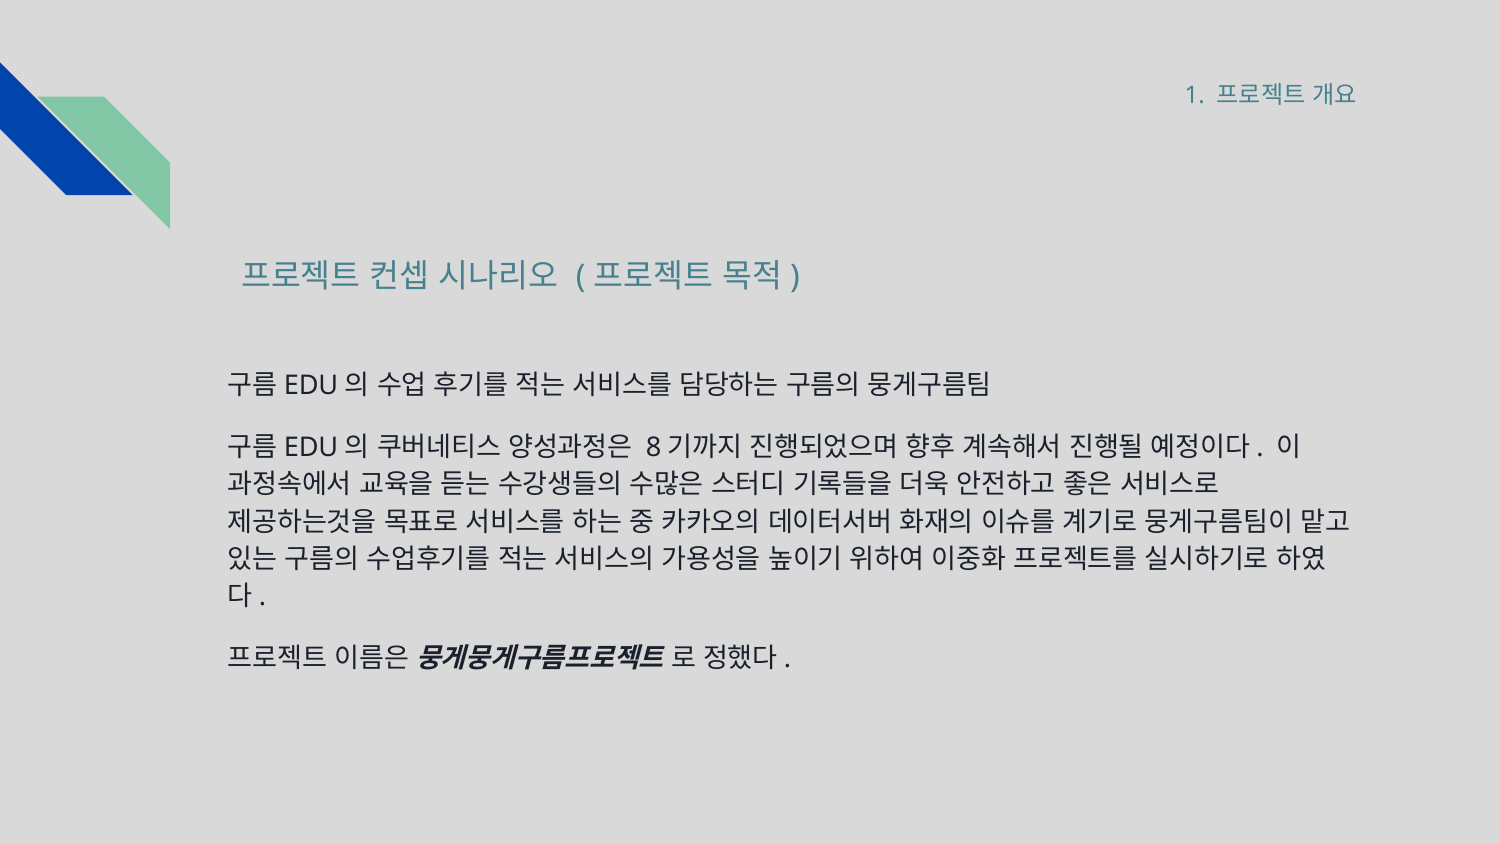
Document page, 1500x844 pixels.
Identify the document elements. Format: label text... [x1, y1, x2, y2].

list 구름EDU의 수업 후기를 적는 서비스를 담당하는 구름의 뭉게구름팀 구름EDU의 쿠버네티스 양성과정은 8기까지 진행되었으며 향후 계속해서 진행될 예정이다. 이 과정속에서 교육을 듣는 수강생들의 수많은 스터디 기록들을 더욱 안전하고 좋은 서비스로 제공하는것을 목표로 서비스를 하는 중 카카오의 데이터서버 화재의 이슈를 계기로 뭉게구름팀이 맡고 있는 구름의 수업후기를 적는 서비스의 가용성을 높이기 위하여 이중화 프로젝트를 실시하기로 하였다. 프로젝트 이름은 뭉게뭉게구름프로젝트 로 정했다. [212, 347, 1368, 735]
title 1. 프로젝트 개요 [1056, 64, 1373, 129]
title 프로젝트 컨셉 시나리오 (프로젝트 목적) [226, 240, 888, 305]
